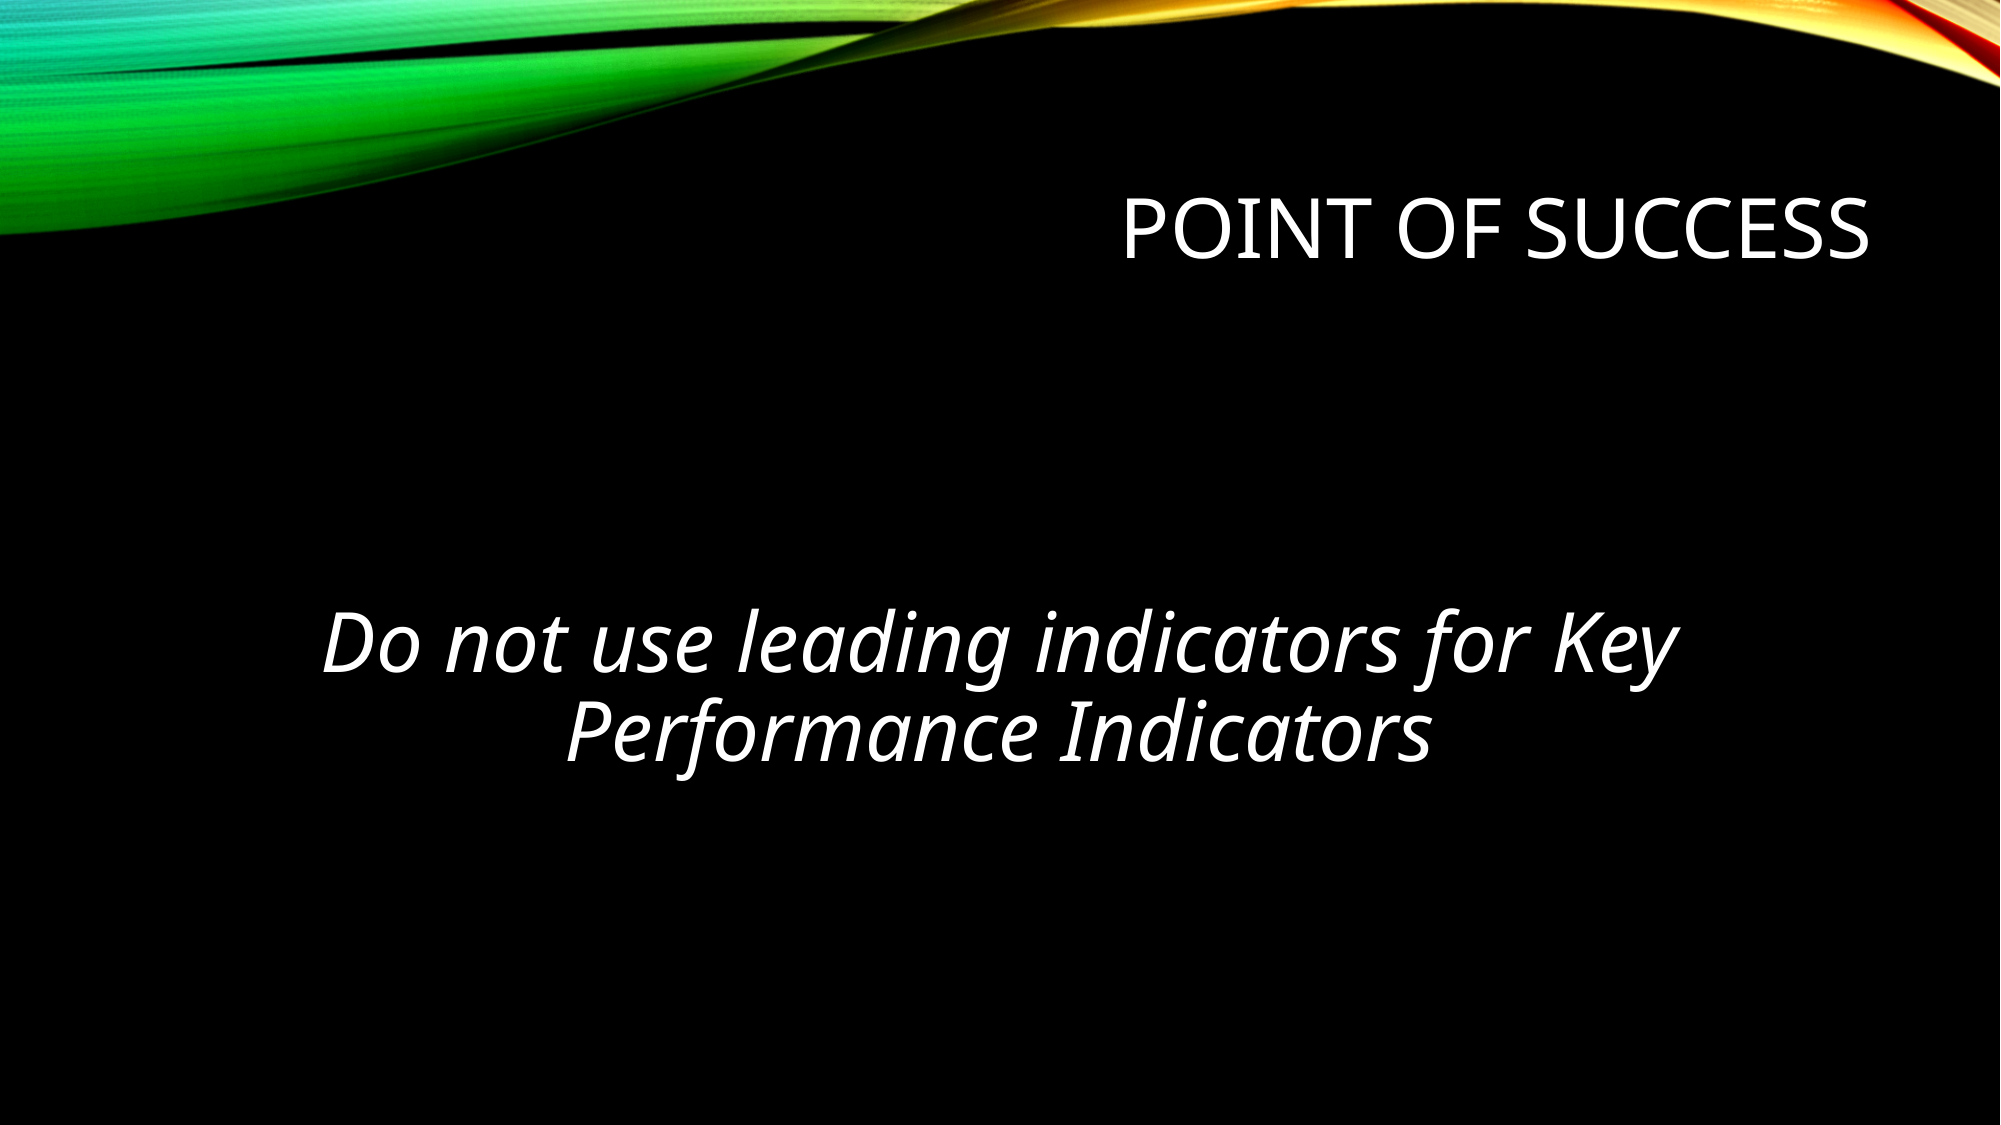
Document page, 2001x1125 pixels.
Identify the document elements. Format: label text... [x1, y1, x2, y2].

list Do not use leading indicators for Key Performance Indicators [112, 360, 1888, 1021]
picture [0, 0, 2000, 237]
title Point of success [474, 125, 1888, 338]
